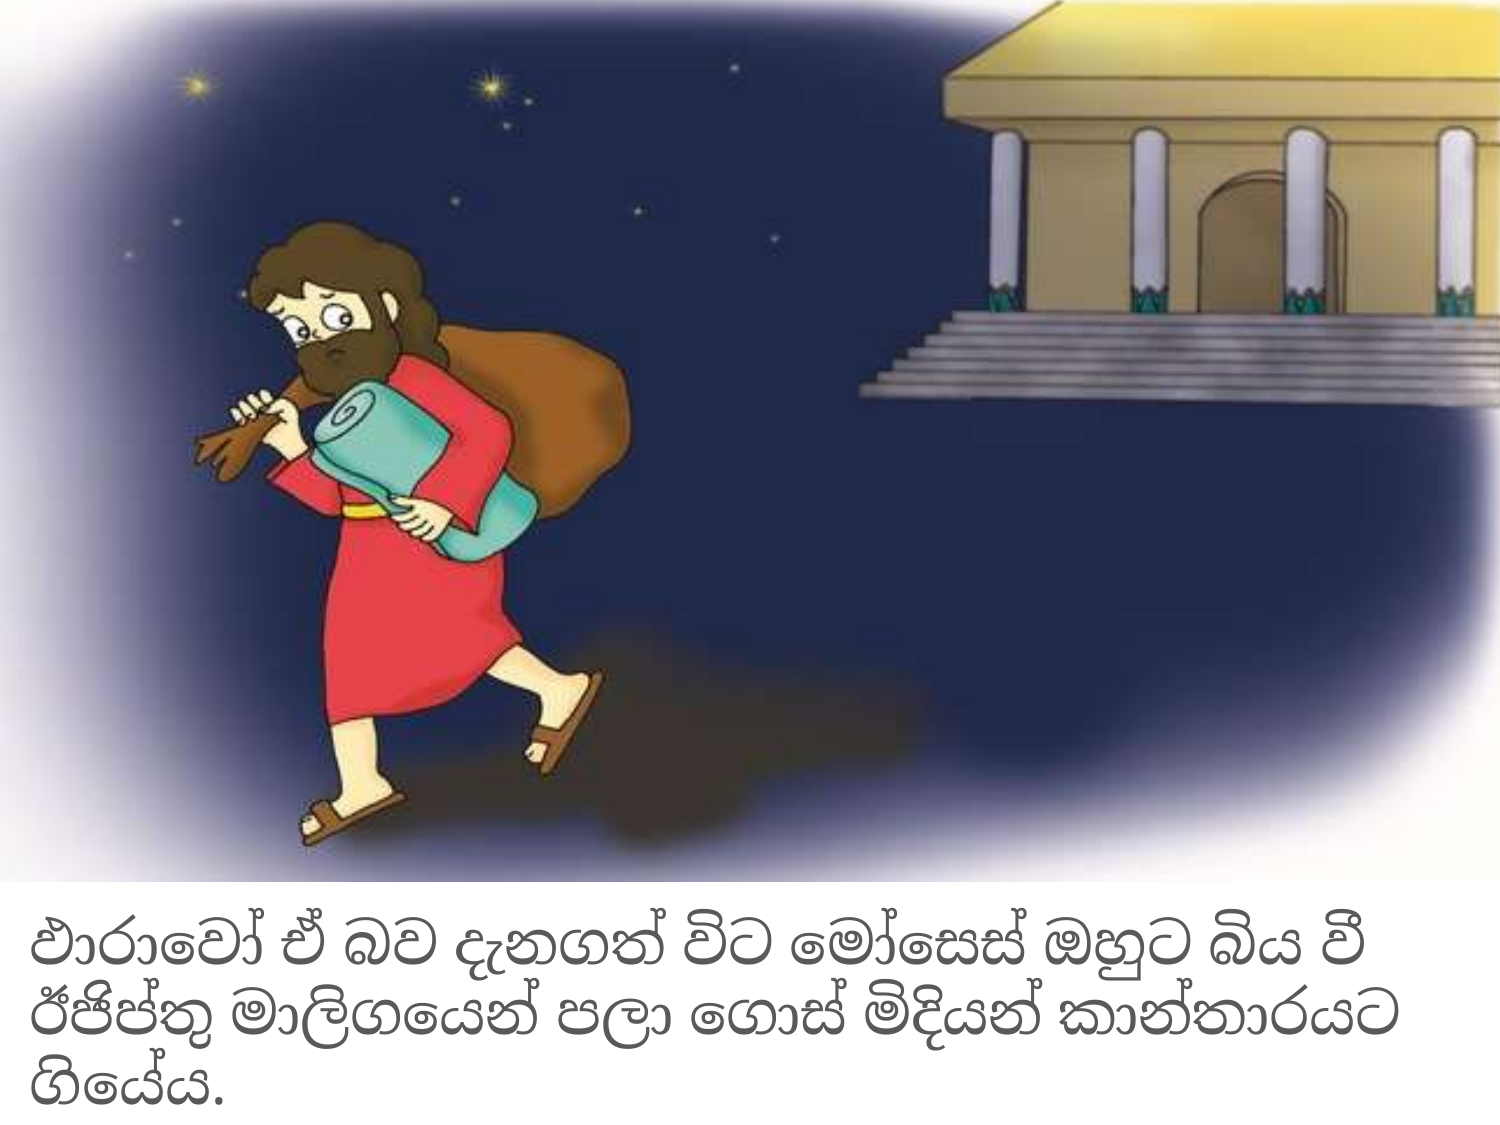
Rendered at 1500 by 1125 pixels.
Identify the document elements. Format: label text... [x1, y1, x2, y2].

picture [0, 0, 1500, 882]
text_box ඵාරාවෝ ඒ බව දැනගත් විට මෝසෙස් ඔහුට බිය වී ඊජිප්තු මාලිගයෙන් පලා ගොස් මිදියන් කාන්තාරයට ගියේය. [14, 898, 1486, 1124]
